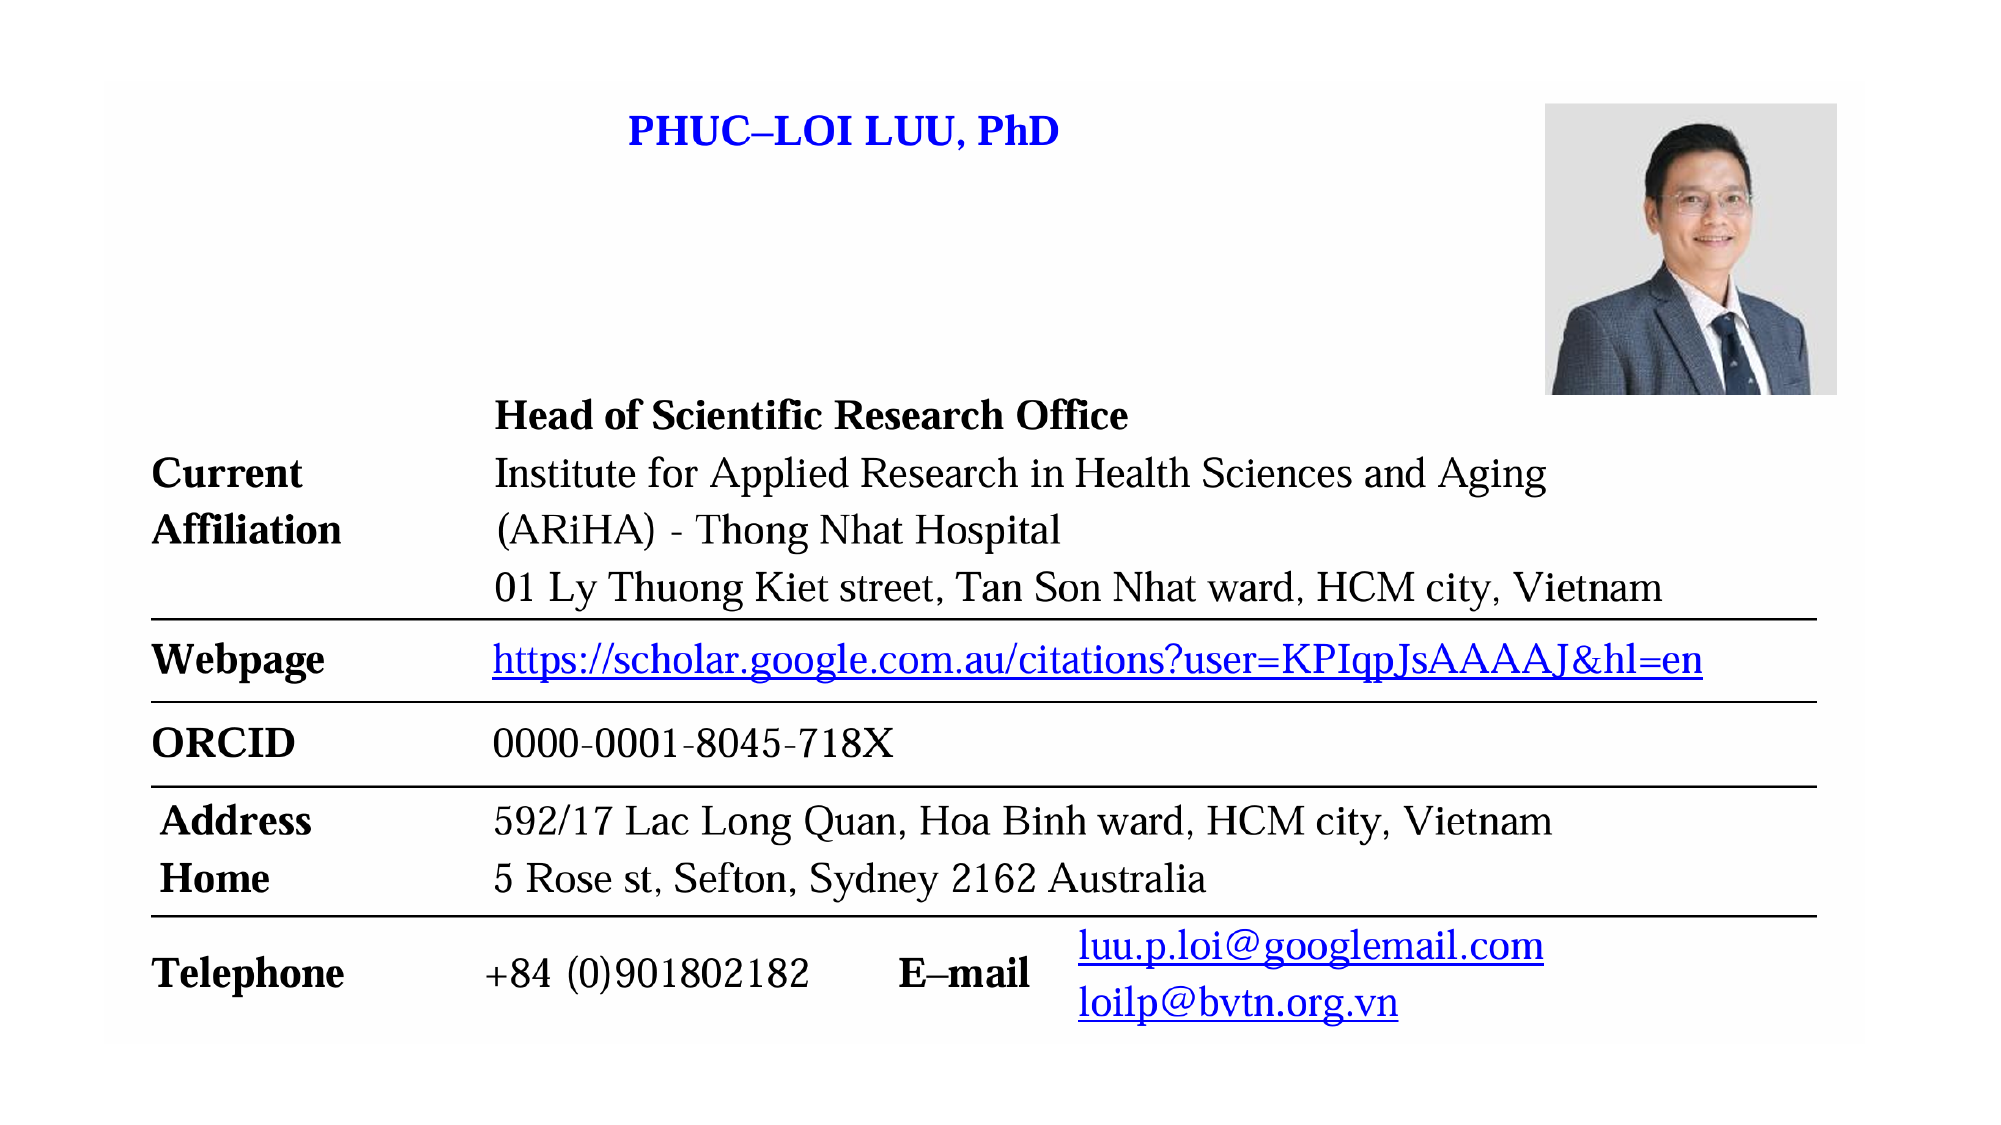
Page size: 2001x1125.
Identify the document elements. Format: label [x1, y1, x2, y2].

picture [104, 81, 1865, 1044]
